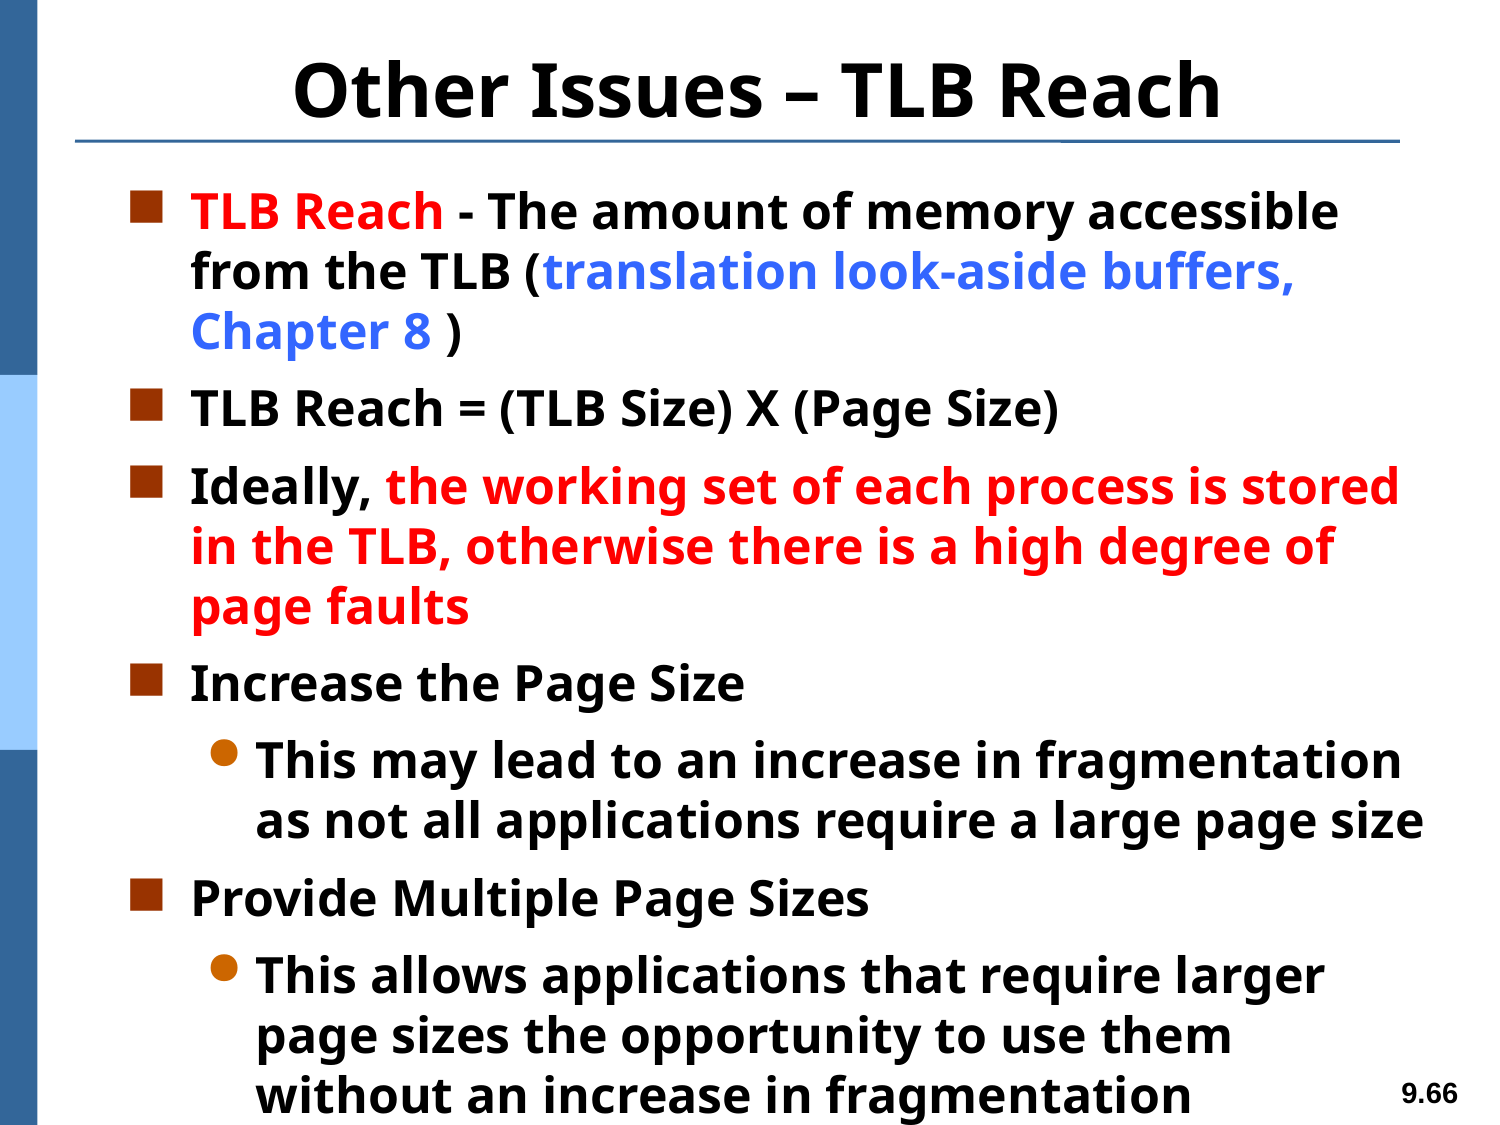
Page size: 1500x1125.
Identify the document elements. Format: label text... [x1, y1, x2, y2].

list TLB Reach - The amount of memory accessible from the TLB (translation look-aside buffers, Chapter 8 ) TLB Reach = (TLB Size) X (Page Size) Ideally, the working set of each process is stored in the TLB, otherwise there is a high degree of page faults Increase the Page Size This may lead to an increase in fragmentation as not all applications require a large page size Provide Multiple Page Sizes This allows applications that require larger page sizes the opportunity to use them without an increase in fragmentation [118, 171, 1456, 897]
title Other Issues – TLB Reach [92, 45, 1443, 141]
